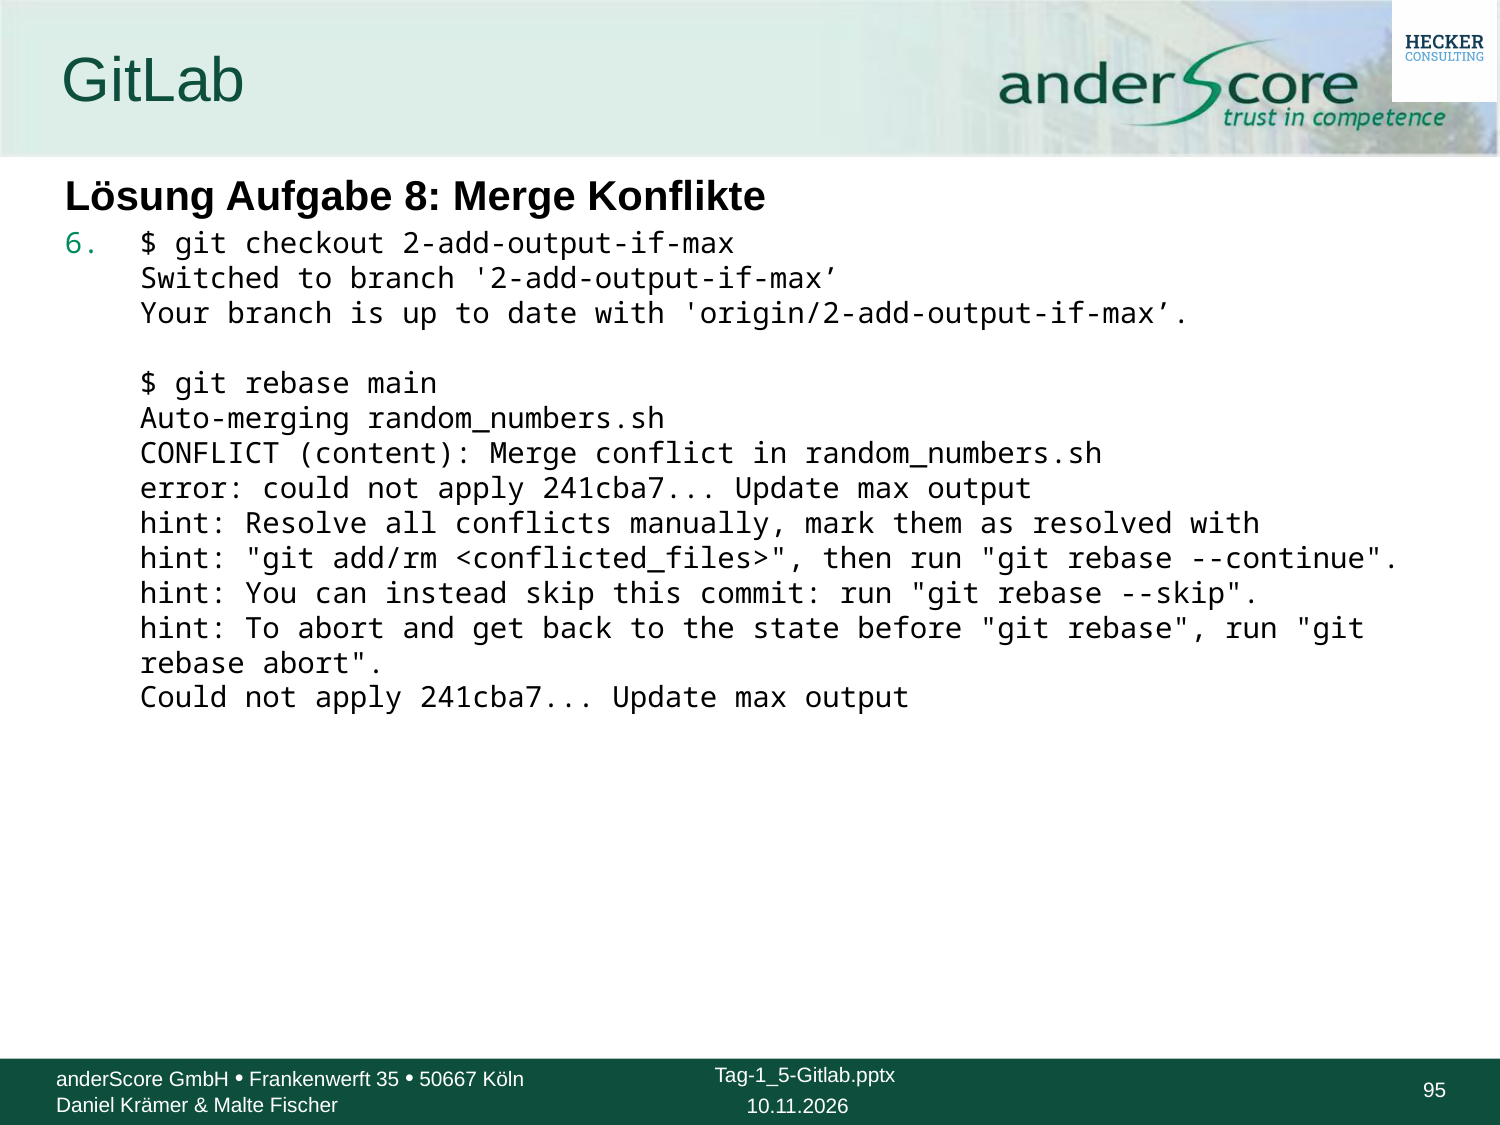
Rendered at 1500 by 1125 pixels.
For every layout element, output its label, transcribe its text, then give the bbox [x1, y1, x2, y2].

list Lösung Aufgabe 8: Merge Konflikte $ git checkout 2-add-output-if-max Switched to branch '2-add-output-if-max’ Your branch is up to date with 'origin/2-add-output-if-max’. $ git rebase main Auto-merging random_numbers.sh CONFLICT (content): Merge conflict in random_numbers.sh error: could not apply 241cba7... Update max output hint: Resolve all conflicts manually, mark them as resolved with hint: "git add/rm <conflicted_files>", then run "git rebase --continue". hint: You can instead skip this commit: run "git rebase --skip". hint: To abort and get back to the state before "git rebase", run "git rebase abort". Could not apply 241cba7... Update max output [49, 160, 1447, 1047]
title GitLab [46, 23, 975, 140]
picture [0, 0, 1500, 157]
